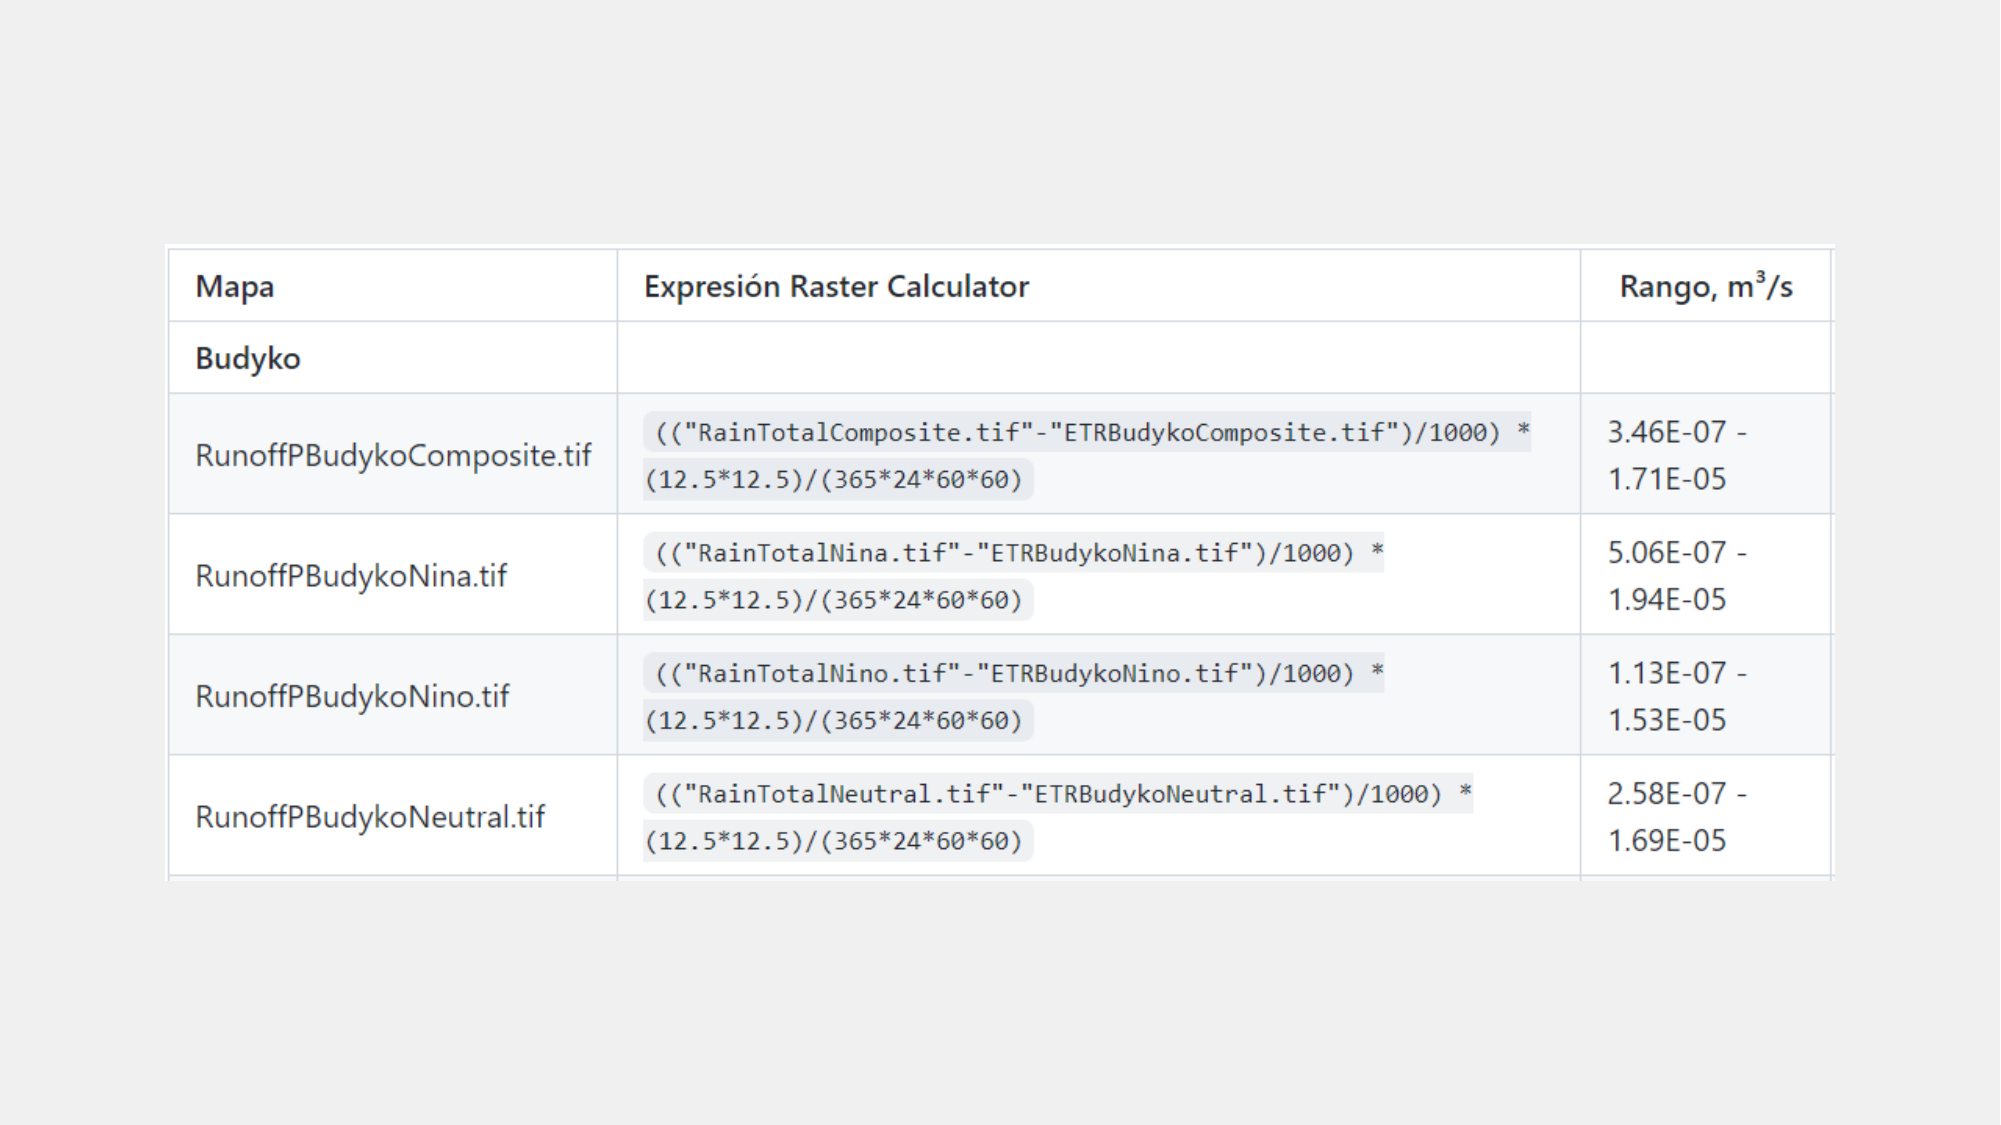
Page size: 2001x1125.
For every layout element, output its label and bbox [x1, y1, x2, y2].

picture [165, 244, 1835, 881]
